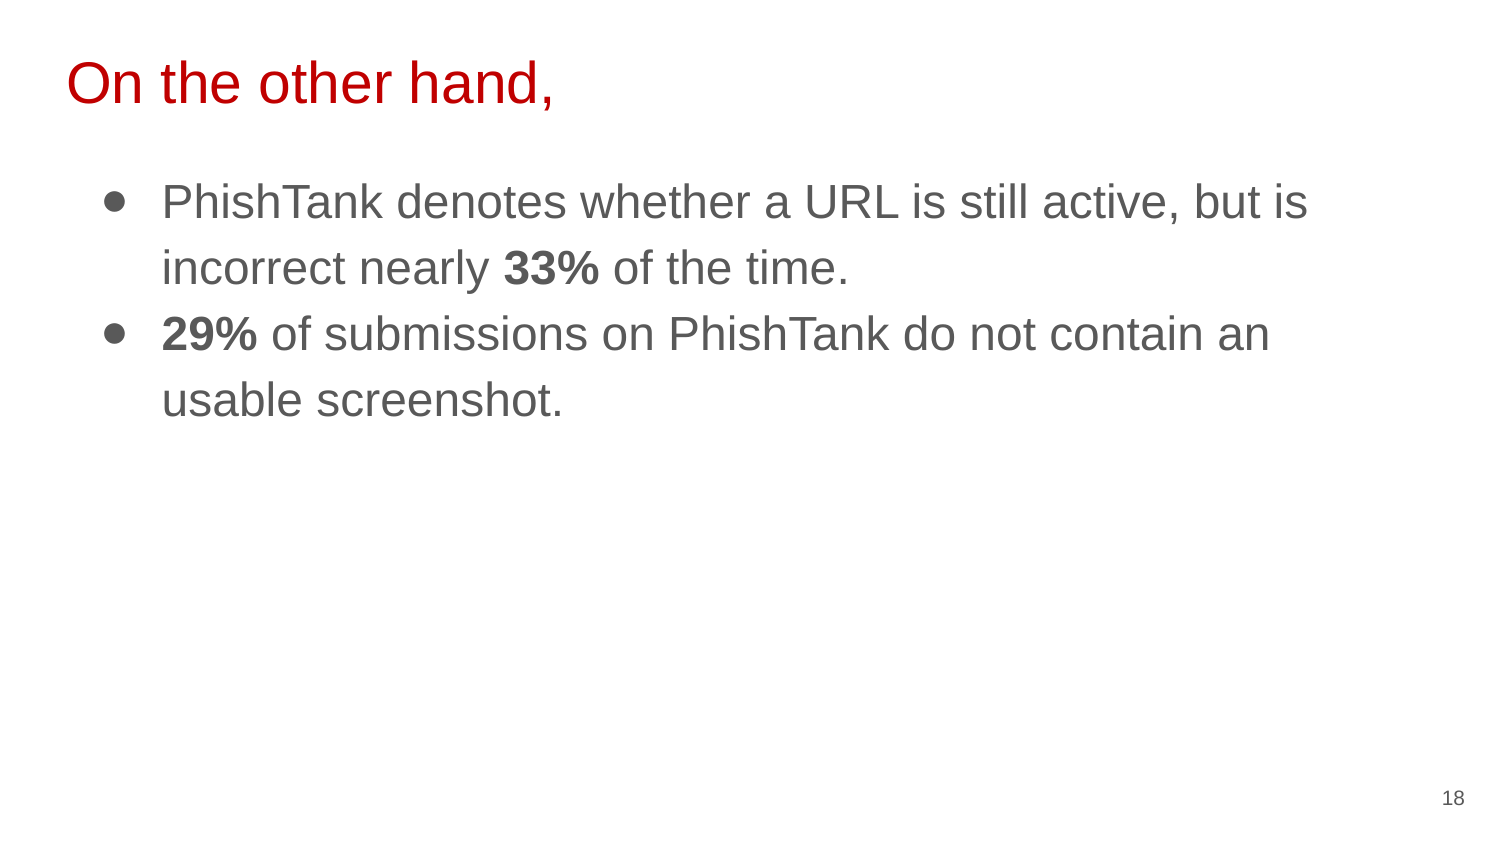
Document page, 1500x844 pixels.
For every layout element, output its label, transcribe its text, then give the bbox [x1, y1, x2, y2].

title On the other hand, [51, 29, 1449, 124]
text_box PhishTank denotes whether a URL is still active, but is incorrect nearly 33% of the time. 29% of submissions on PhishTank do not contain an usable screenshot. [71, 146, 1359, 442]
slide_number ‹#› [1389, 764, 1480, 830]
